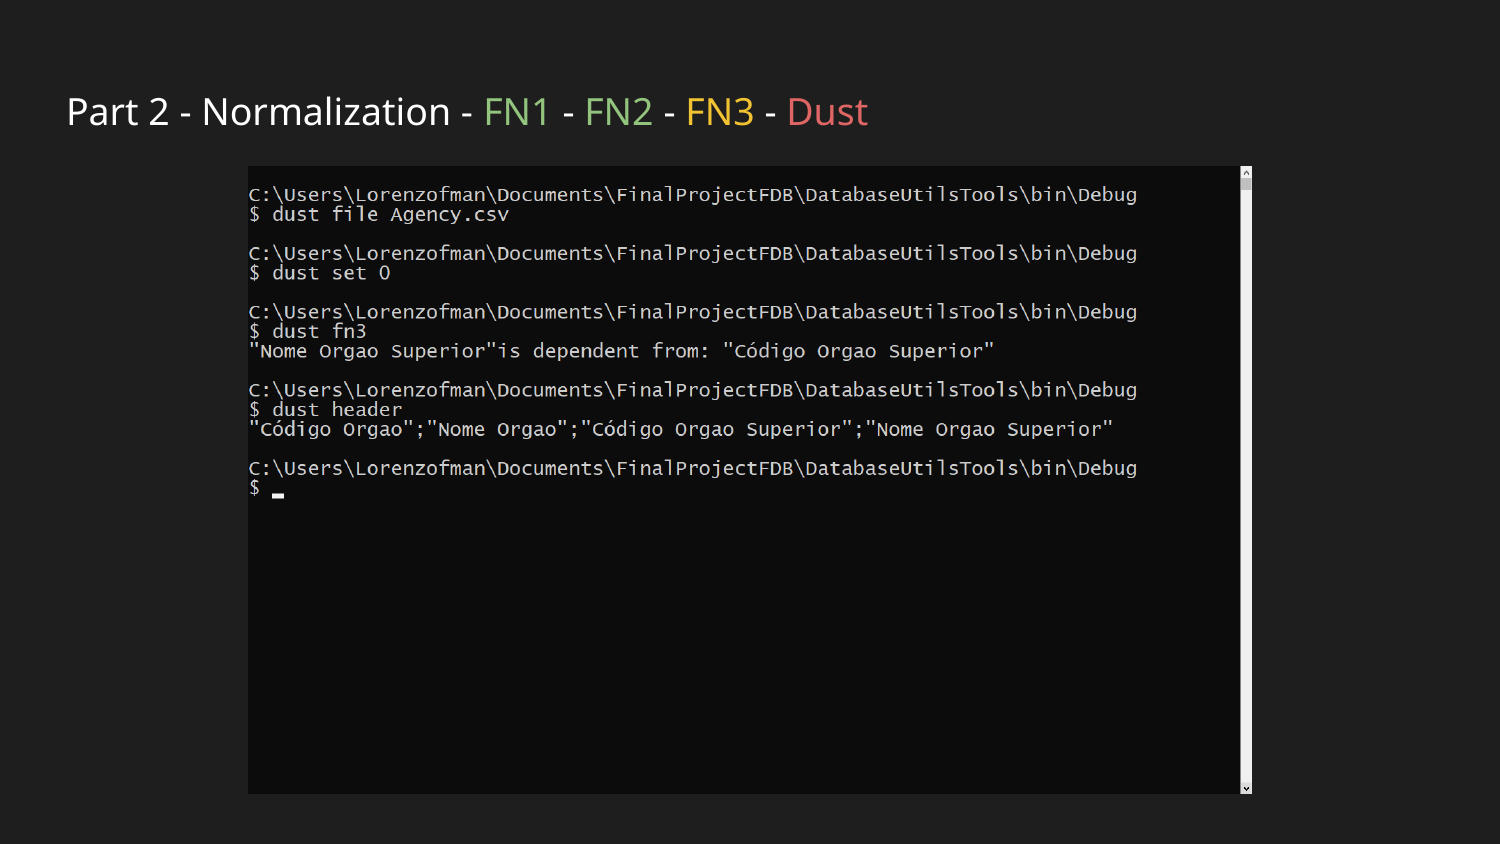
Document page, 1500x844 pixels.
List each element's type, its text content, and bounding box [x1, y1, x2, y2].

title Part 2 - Normalization - FN1 - FN2 - FN3 - Dust [51, 72, 1449, 167]
picture [248, 166, 1252, 794]
